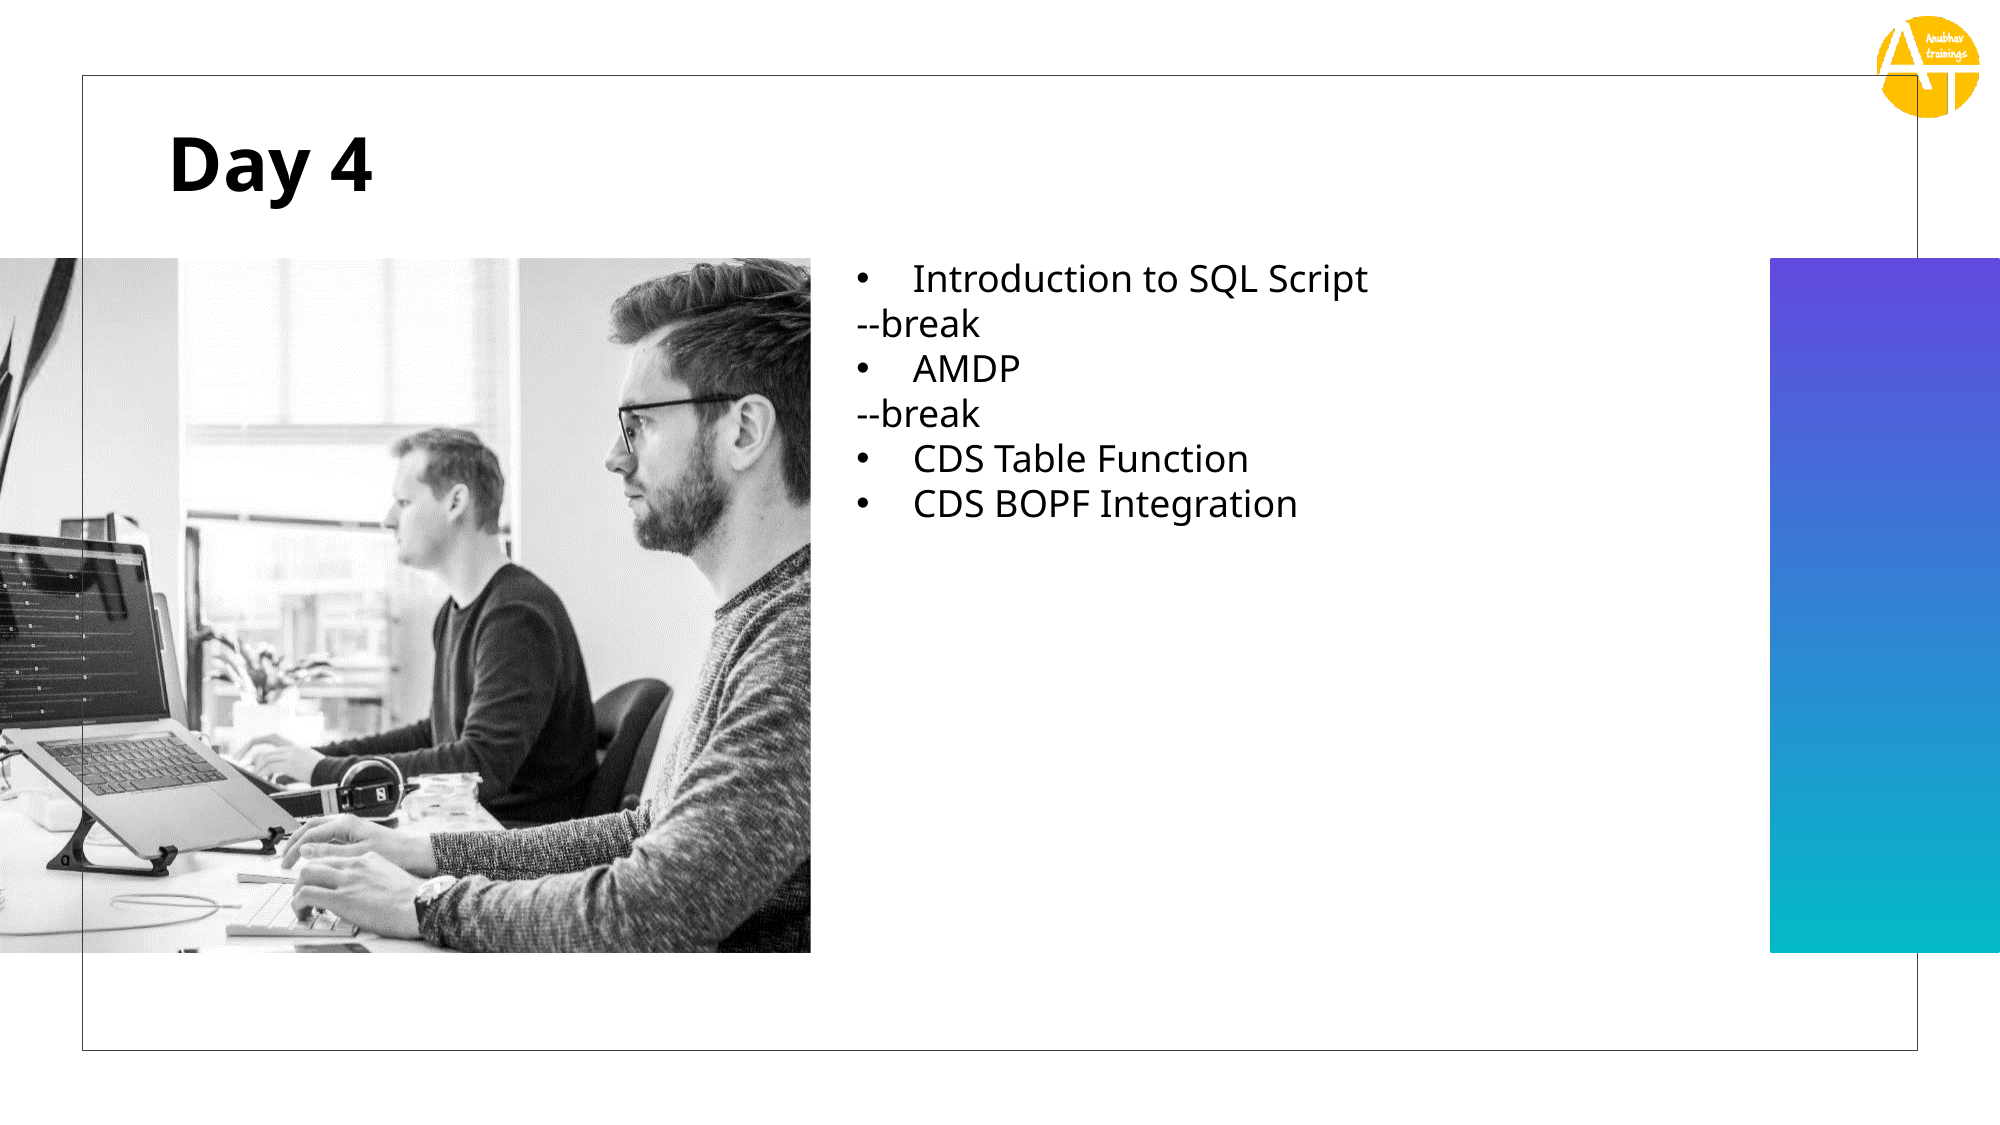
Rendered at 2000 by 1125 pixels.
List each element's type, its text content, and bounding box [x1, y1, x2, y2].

text_box [1769, 257, 2000, 954]
picture [0, 258, 811, 953]
text_box [80, 73, 1919, 1052]
picture [1866, 9, 1985, 126]
text_box Introduction to SQL Script --break AMDP --break CDS Table Function CDS BOPF Integration [841, 247, 1740, 533]
